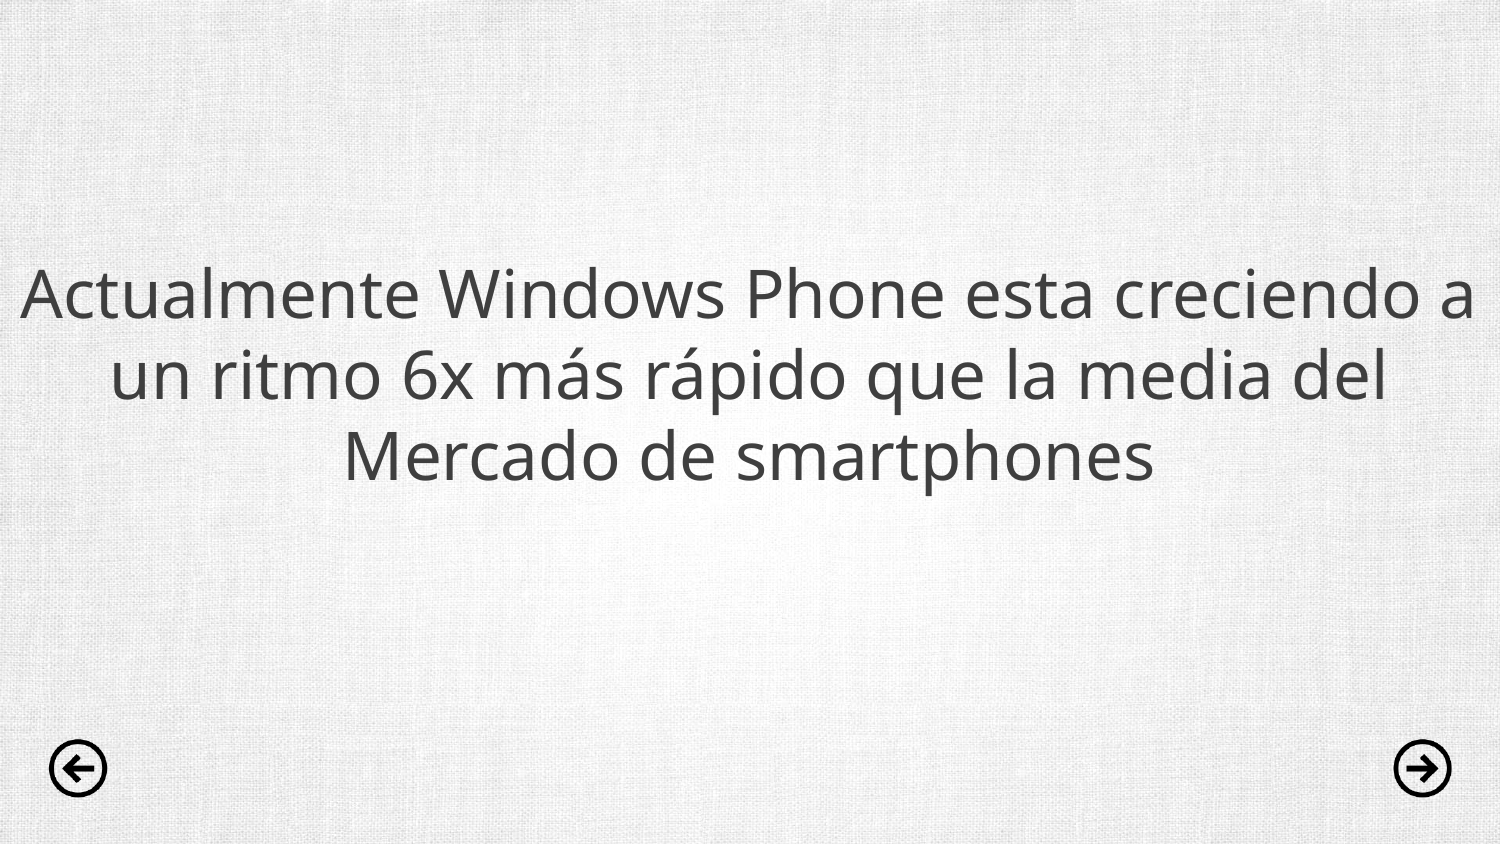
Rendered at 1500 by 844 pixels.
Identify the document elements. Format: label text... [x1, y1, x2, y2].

list Actualmente Windows Phone esta creciendo a un ritmo 6x más rápido que la media del Mercado de smartphones [0, 0, 1500, 844]
